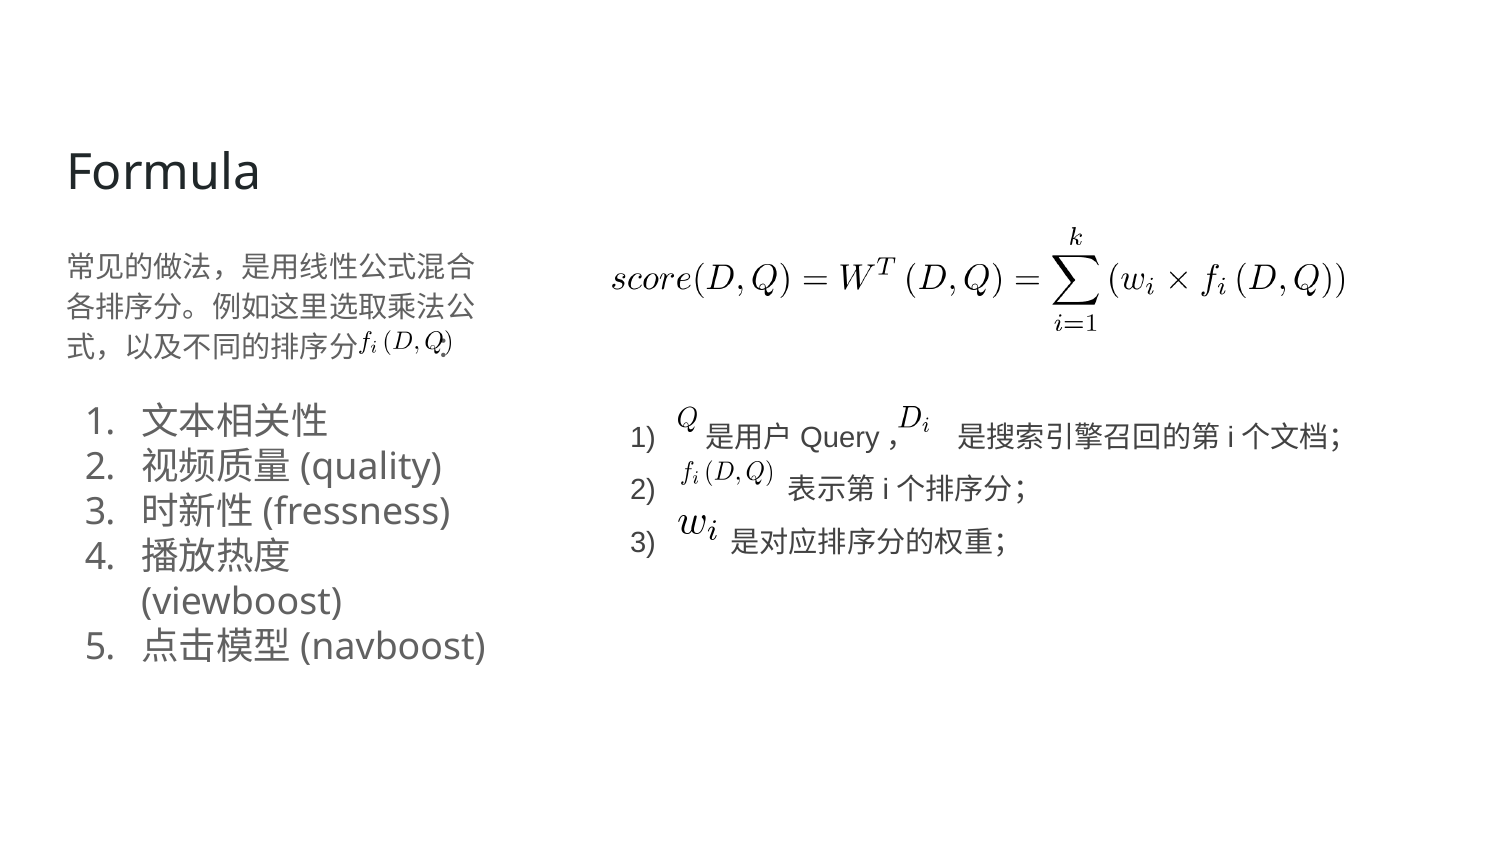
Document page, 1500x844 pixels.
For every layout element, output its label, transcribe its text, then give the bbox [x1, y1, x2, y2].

picture [680, 460, 773, 486]
picture [678, 406, 698, 432]
picture [678, 514, 717, 540]
picture [898, 406, 930, 432]
text_box 是用户Query， 是搜索引擎召回的第i个文档； 表示第i个排序分； 是对应排序分的权重； [592, 385, 1420, 627]
picture [358, 330, 451, 355]
list 常见的做法，是用线性公式混合各排序分。例如这里选取乘法公式，以及不同的排序分 ： 文本相关性 视频质量(quality) 时新性(fressness) 播放热度(viewboost) 点击模型(navboost) [51, 227, 512, 750]
title Formula [51, 91, 512, 216]
picture [612, 227, 1345, 331]
